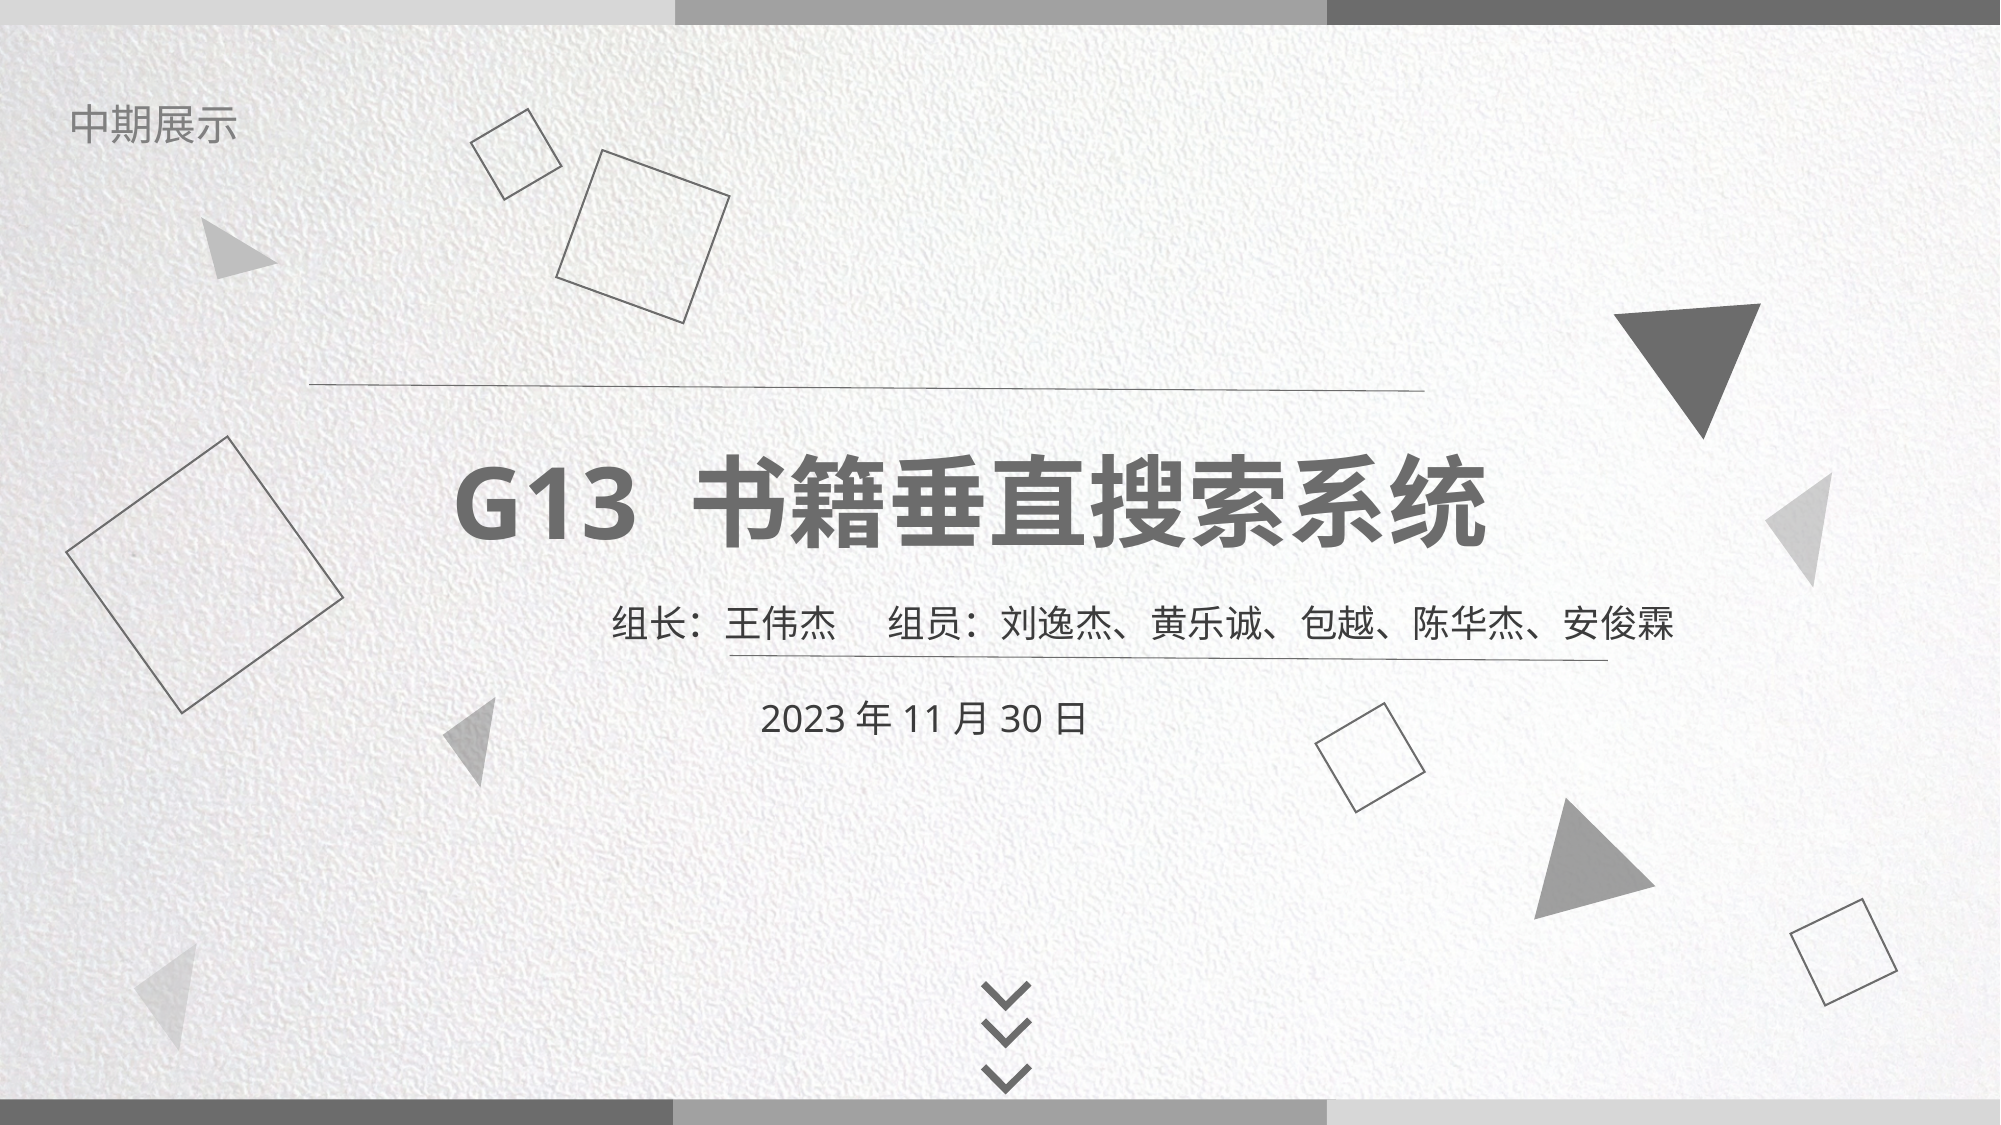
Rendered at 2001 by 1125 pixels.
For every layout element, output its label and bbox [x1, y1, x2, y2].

text_box [208, 208, 1644, 905]
picture [0, 0, 2000, 1125]
text_box [987, 968, 1025, 1087]
text_box [482, 121, 1410, 208]
